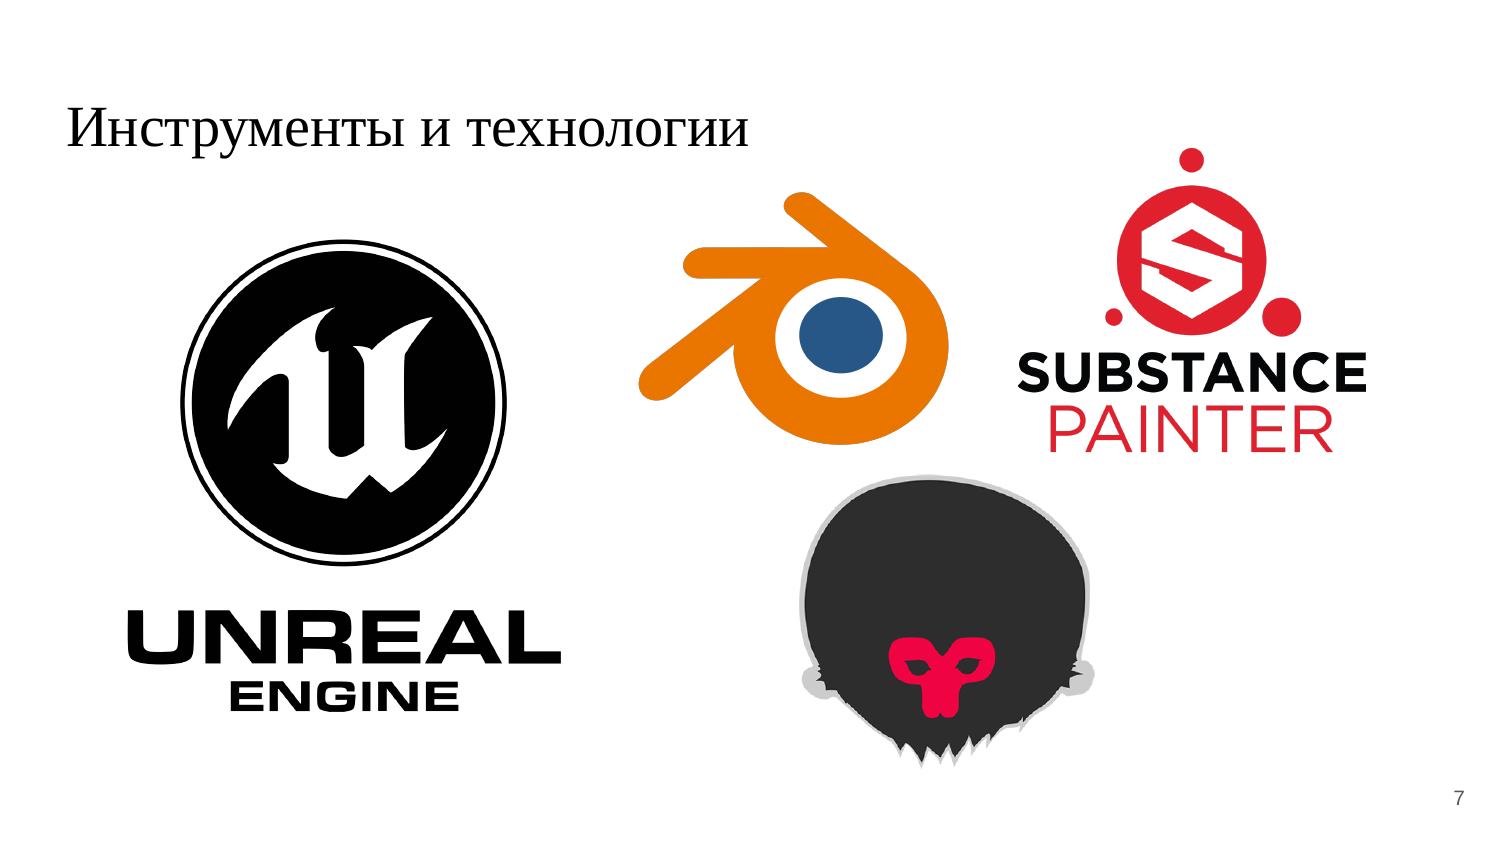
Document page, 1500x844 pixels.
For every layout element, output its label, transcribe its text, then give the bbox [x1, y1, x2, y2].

slide_number 7 [1389, 764, 1480, 830]
picture [0, 107, 1391, 830]
title Инструменты и технологии [51, 72, 1449, 167]
